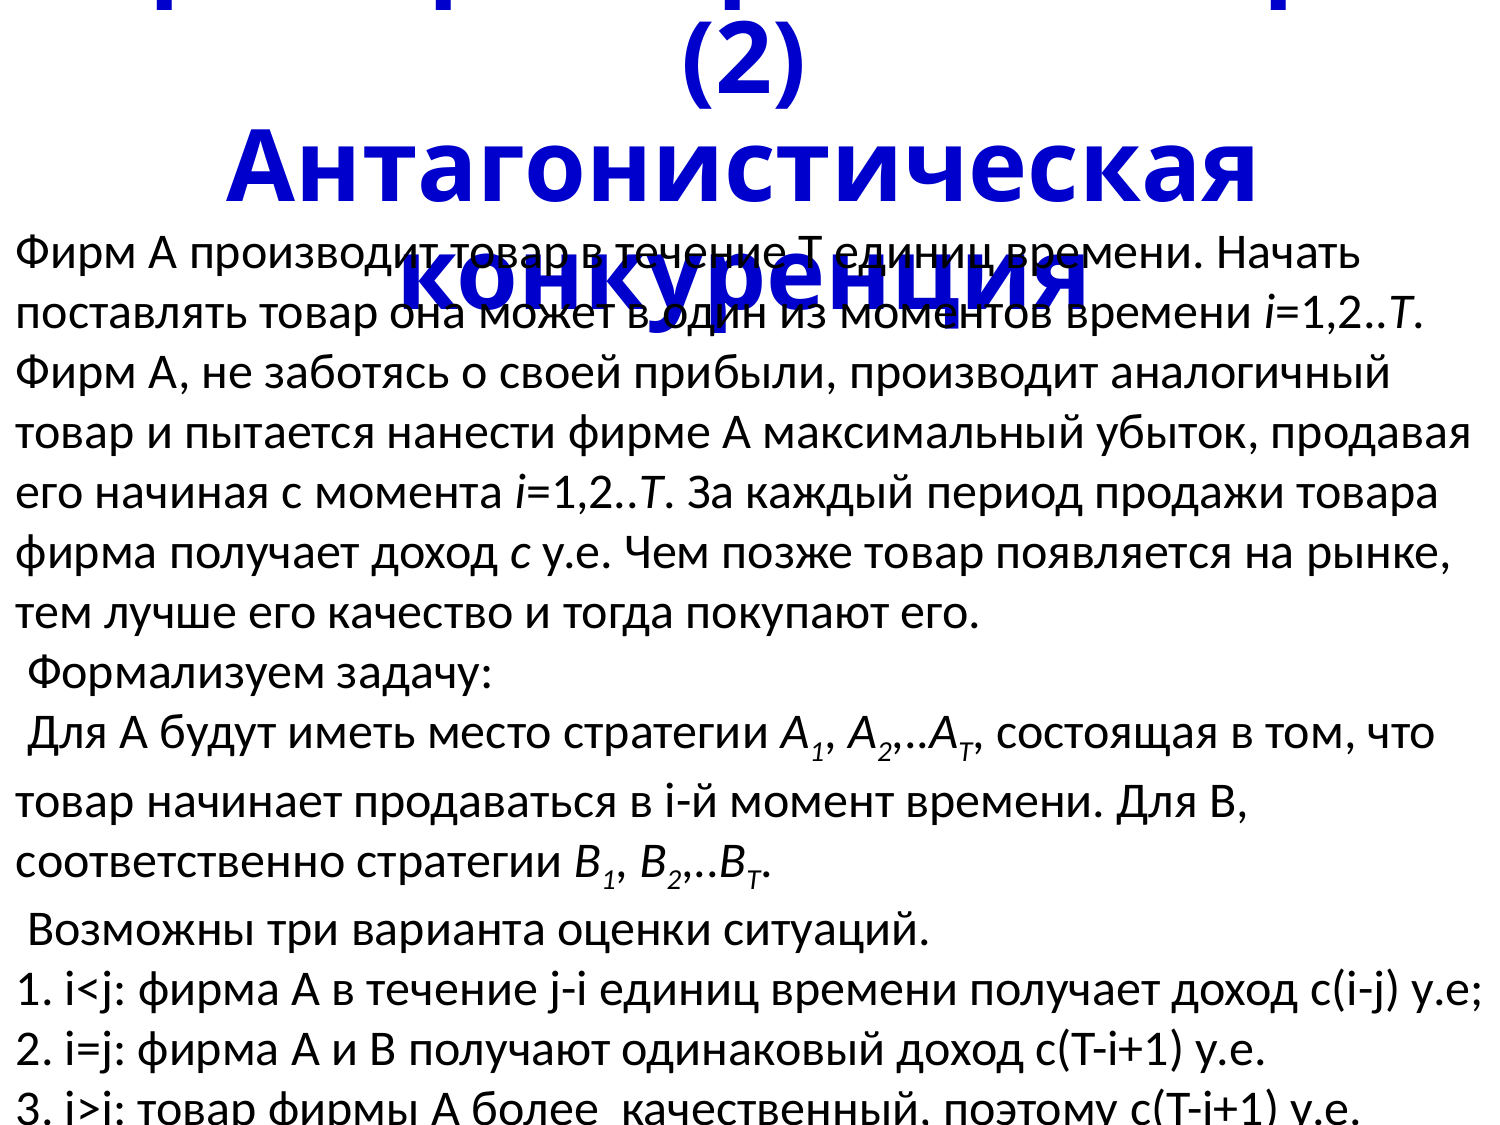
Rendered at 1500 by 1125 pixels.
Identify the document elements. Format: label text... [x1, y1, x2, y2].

title Пример матричной игры (2) Антагонистическая конкуренция [0, 0, 1489, 232]
text_box Фирм А производит товар в течение T единиц времени. Начать поставлять товар она может в один из моментов времени i=1,2..T. Фирм А, не заботясь о своей прибыли, производит аналогичный товар и пытается нанести фирме А максимальный убыток, продавая его начиная с момента i=1,2..T. За каждый период продажи товара фирма получает доход с у.е. Чем позже товар появляется на рынке, тем лучше его качество и тогда покупают его. Формализуем задачу: Для А будут иметь место стратегии A1, A2,..AT, состоящая в том, что товар начинает продаваться в i-й момент времени. Для В, соответственно стратегии В1, В2,..ВT. Возможны три варианта оценки ситуаций. 1. i<j: фирма А в течение j-i единиц времени получает доход c(i-j) у.е; 2. i=j: фирма А и B получают одинаковый доход c(T-i+1) у.е. 3. i>j: товар фирмы А более качественный, поэтому c(T-i+1) у.е. [1, 211, 1500, 1125]
